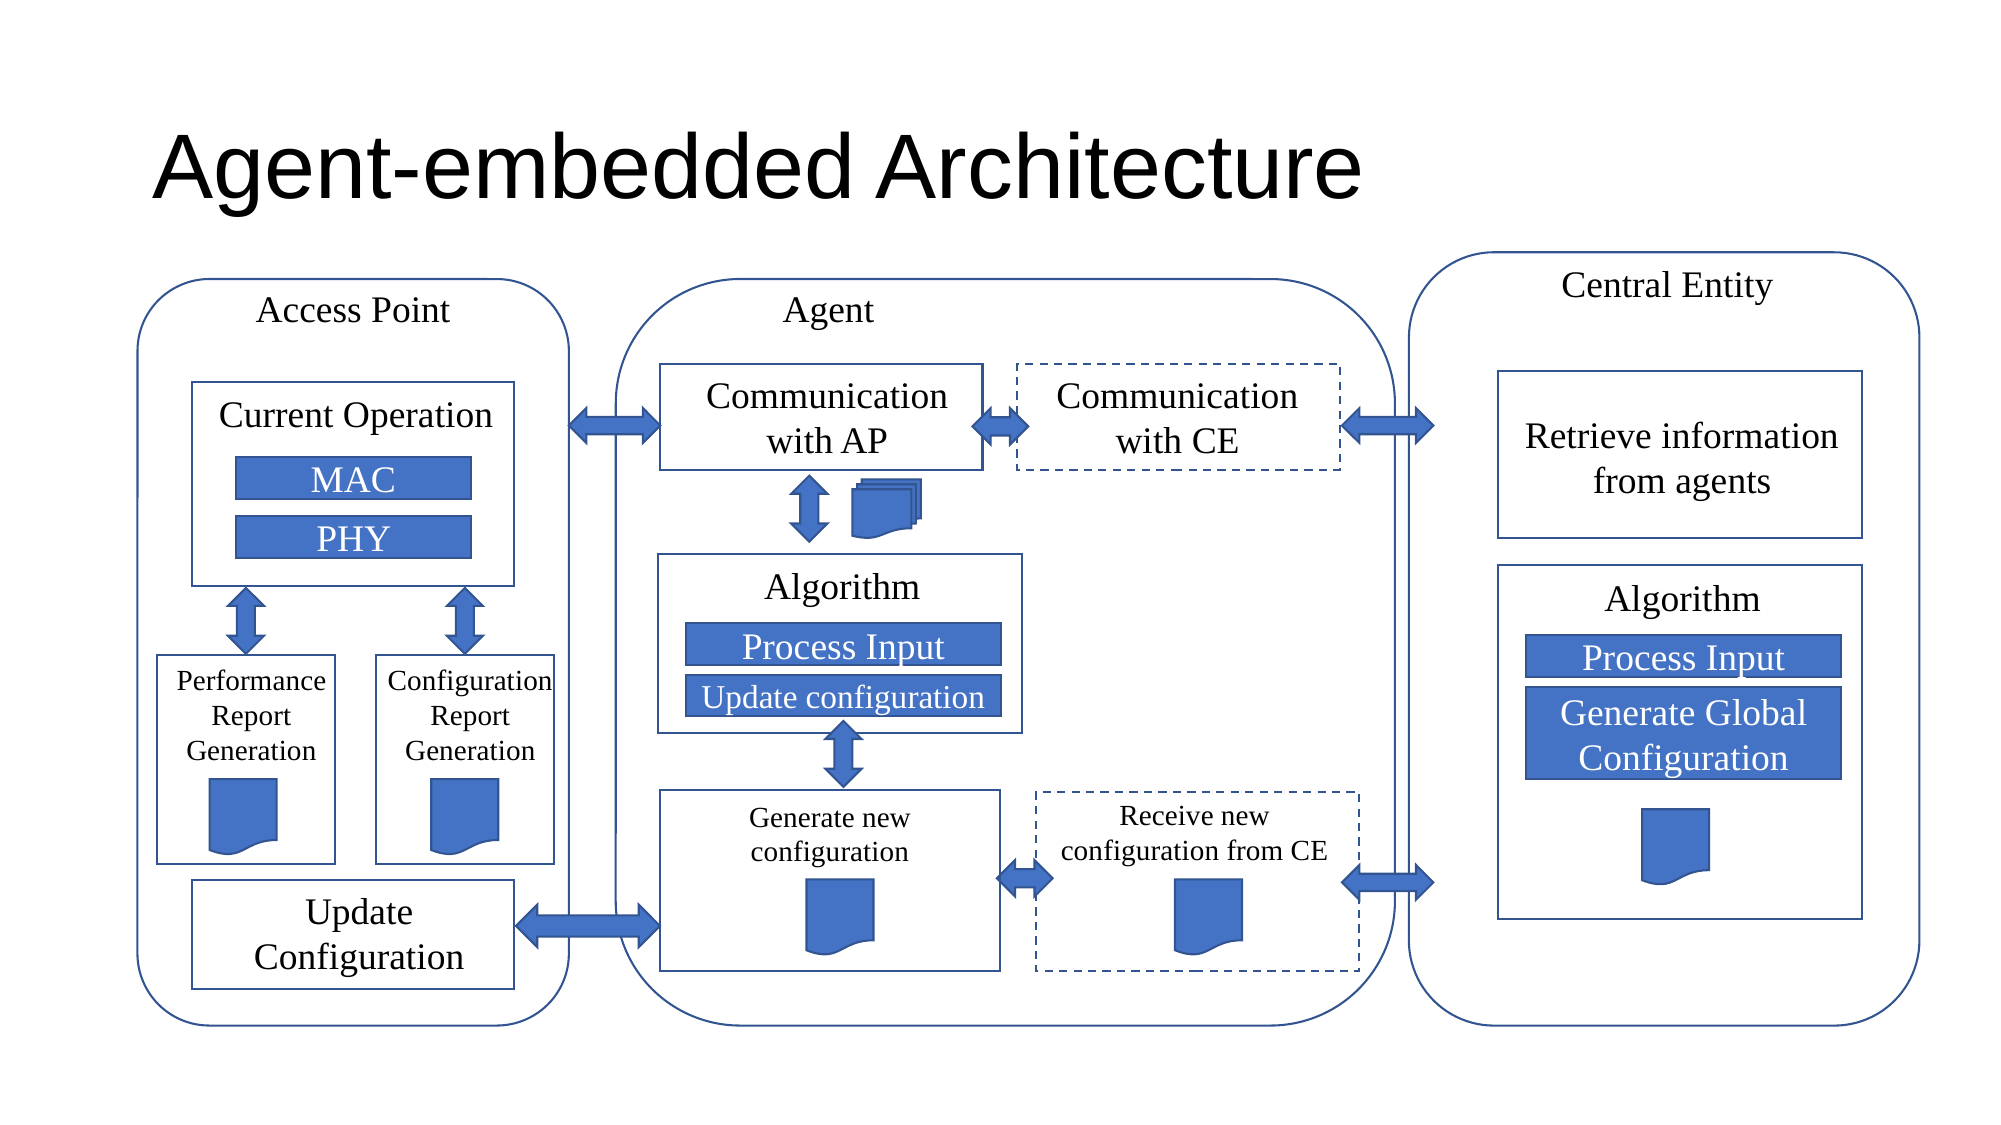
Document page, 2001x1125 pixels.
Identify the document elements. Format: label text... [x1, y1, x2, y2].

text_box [137, 252, 1920, 1026]
title Agent-embedded Architecture [137, 59, 1863, 252]
